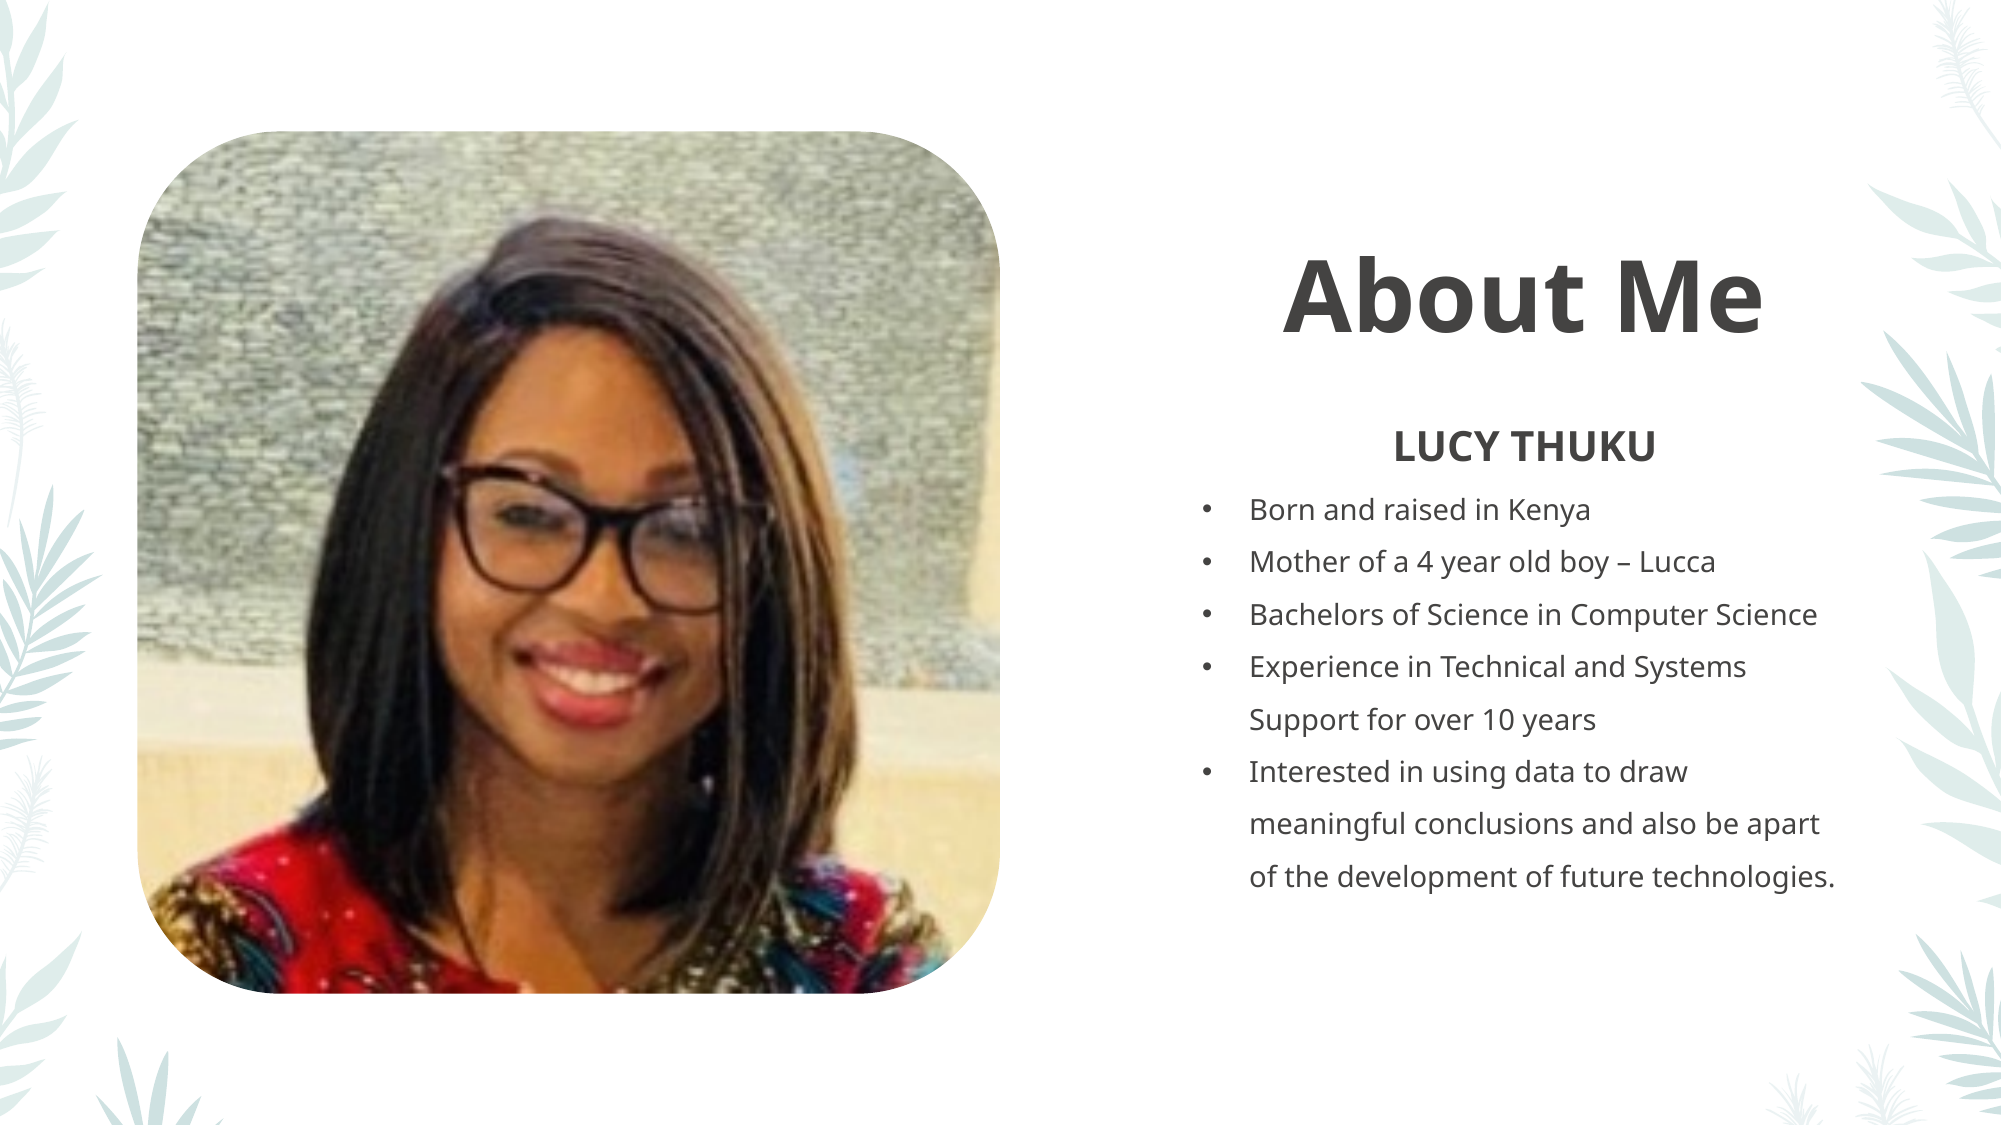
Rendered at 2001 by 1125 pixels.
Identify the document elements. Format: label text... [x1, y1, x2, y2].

text_box About Me [1187, 225, 1863, 361]
picture [137, 131, 1000, 994]
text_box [1187, 411, 1863, 1006]
